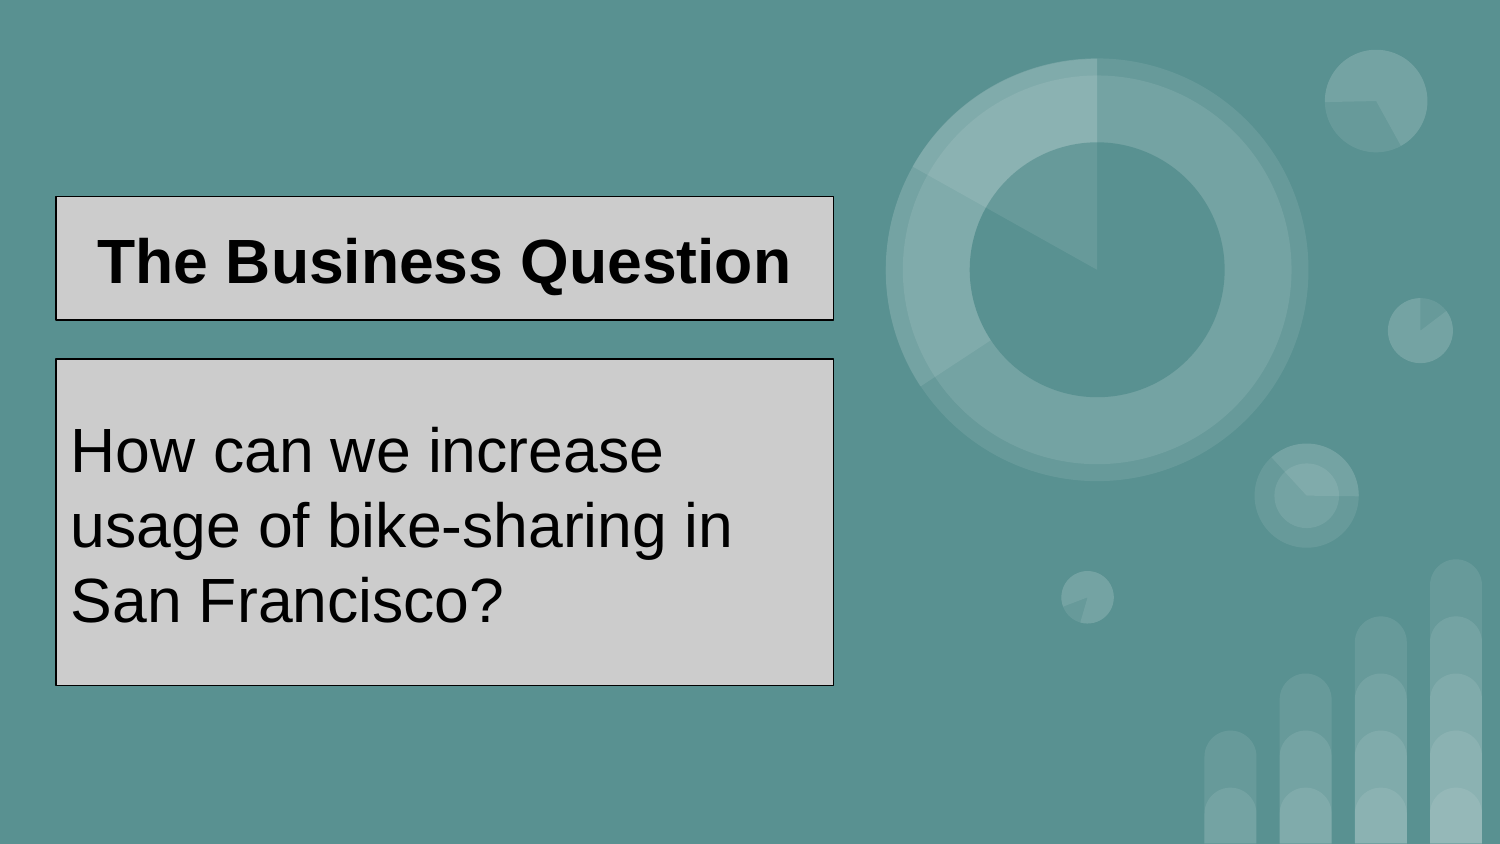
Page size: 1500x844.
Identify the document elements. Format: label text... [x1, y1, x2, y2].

text_box How can we increase usage of bike-sharing in San Francisco? [55, 359, 834, 686]
text_box The Business Question [55, 196, 834, 320]
